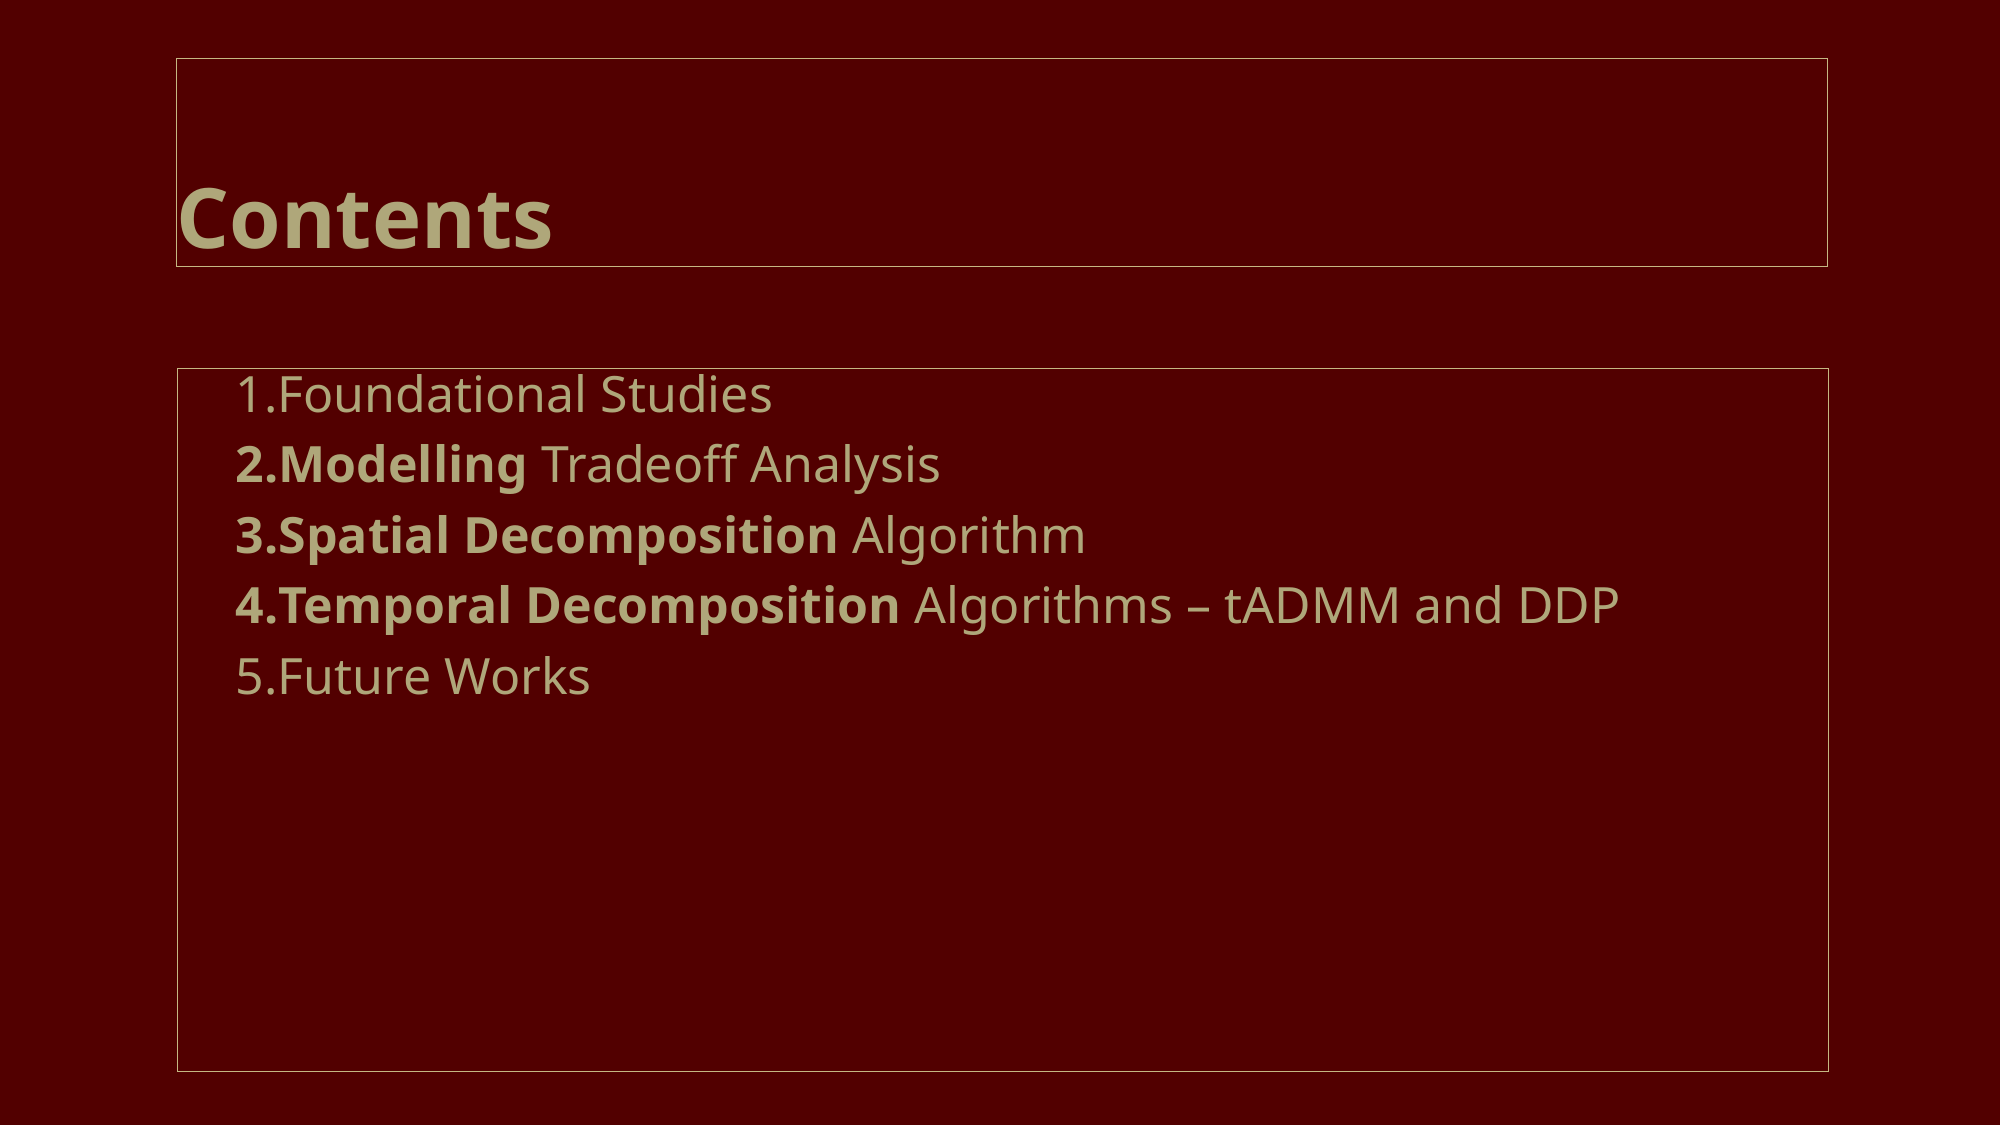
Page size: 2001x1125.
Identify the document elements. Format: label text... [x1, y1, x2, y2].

list Foundational Studies Modelling Tradeoff Analysis Spatial Decomposition Algorithm Temporal Decomposition Algorithms – tADMM and DDP Future Works [177, 368, 1829, 1072]
title Contents [176, 58, 1828, 267]
